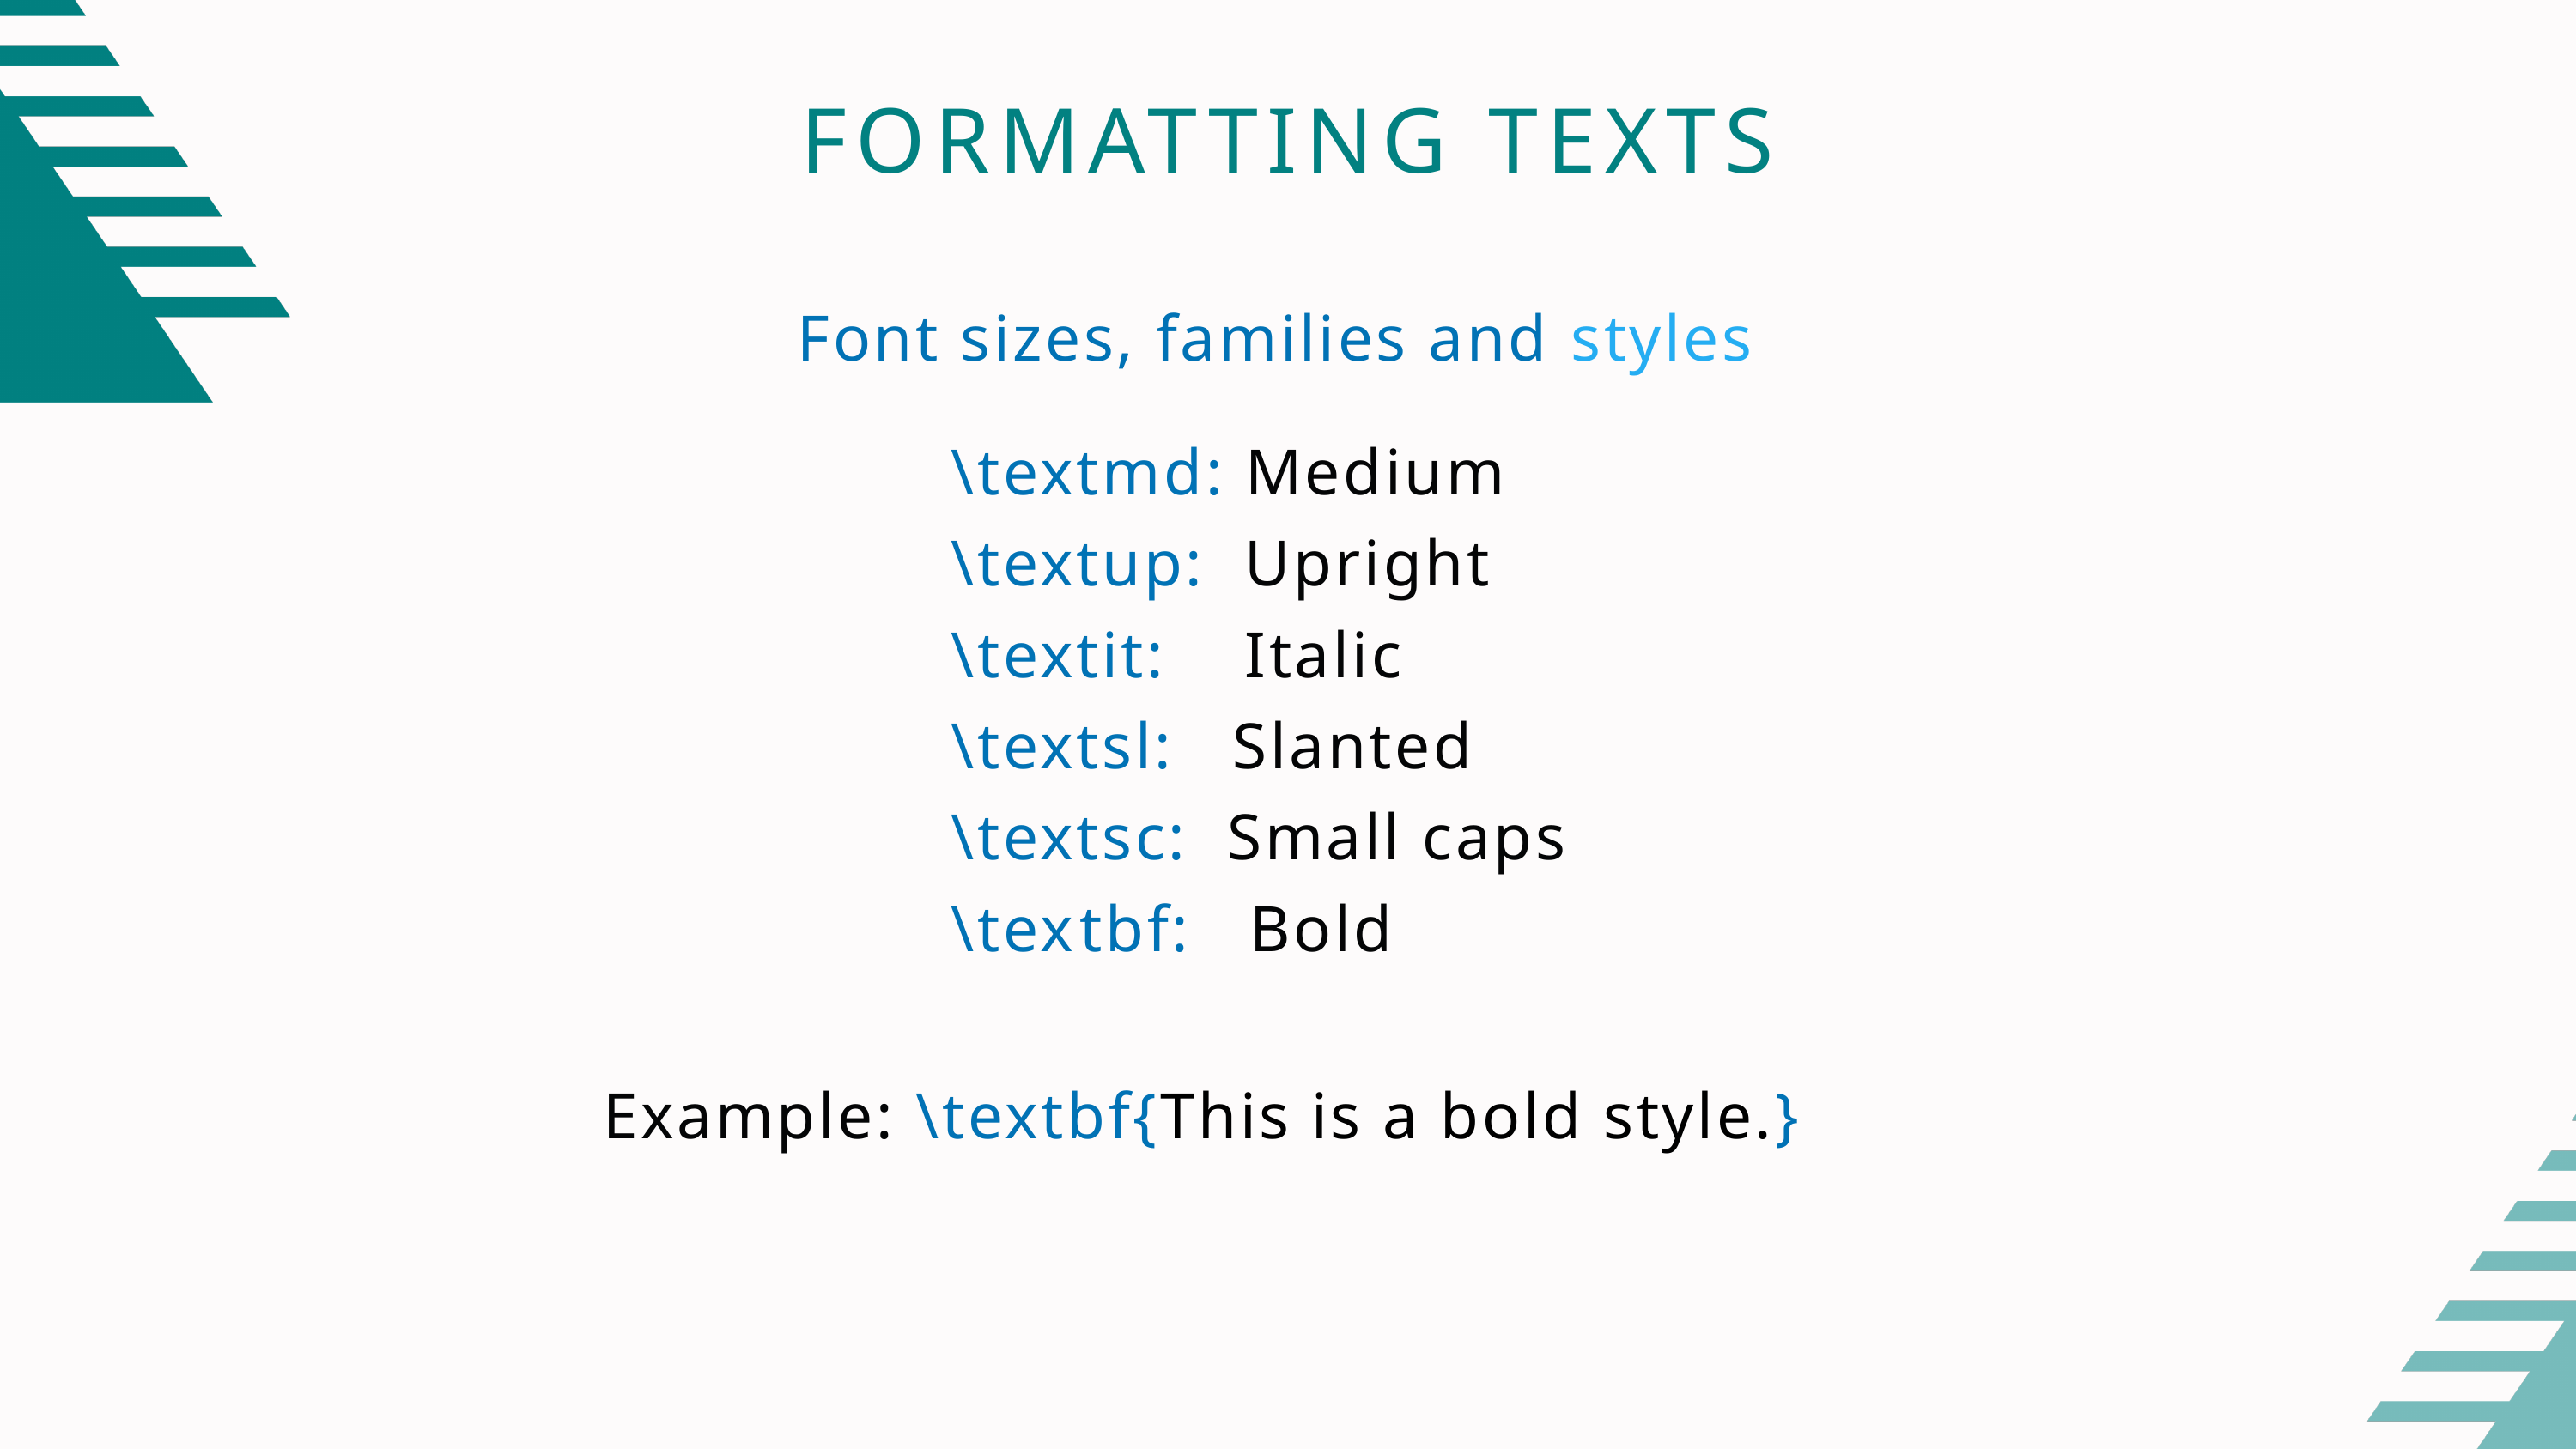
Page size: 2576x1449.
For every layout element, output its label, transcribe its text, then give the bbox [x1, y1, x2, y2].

text_box \textmd: Medium \textup: Upright \textit: Italic \textsl: Slanted \textsc: Small caps \tex﻿tbf: Bold [951, 415, 1625, 1056]
text_box Font sizes, families and styles [216, 267, 2335, 374]
text_box [0, 0, 290, 403]
text_box Example: \textbf{This is a bold style.} [603, 1059, 1973, 1243]
text_box [2299, 1092, 2576, 1449]
text_box FORMATTING TEXTS [680, 67, 1895, 191]
